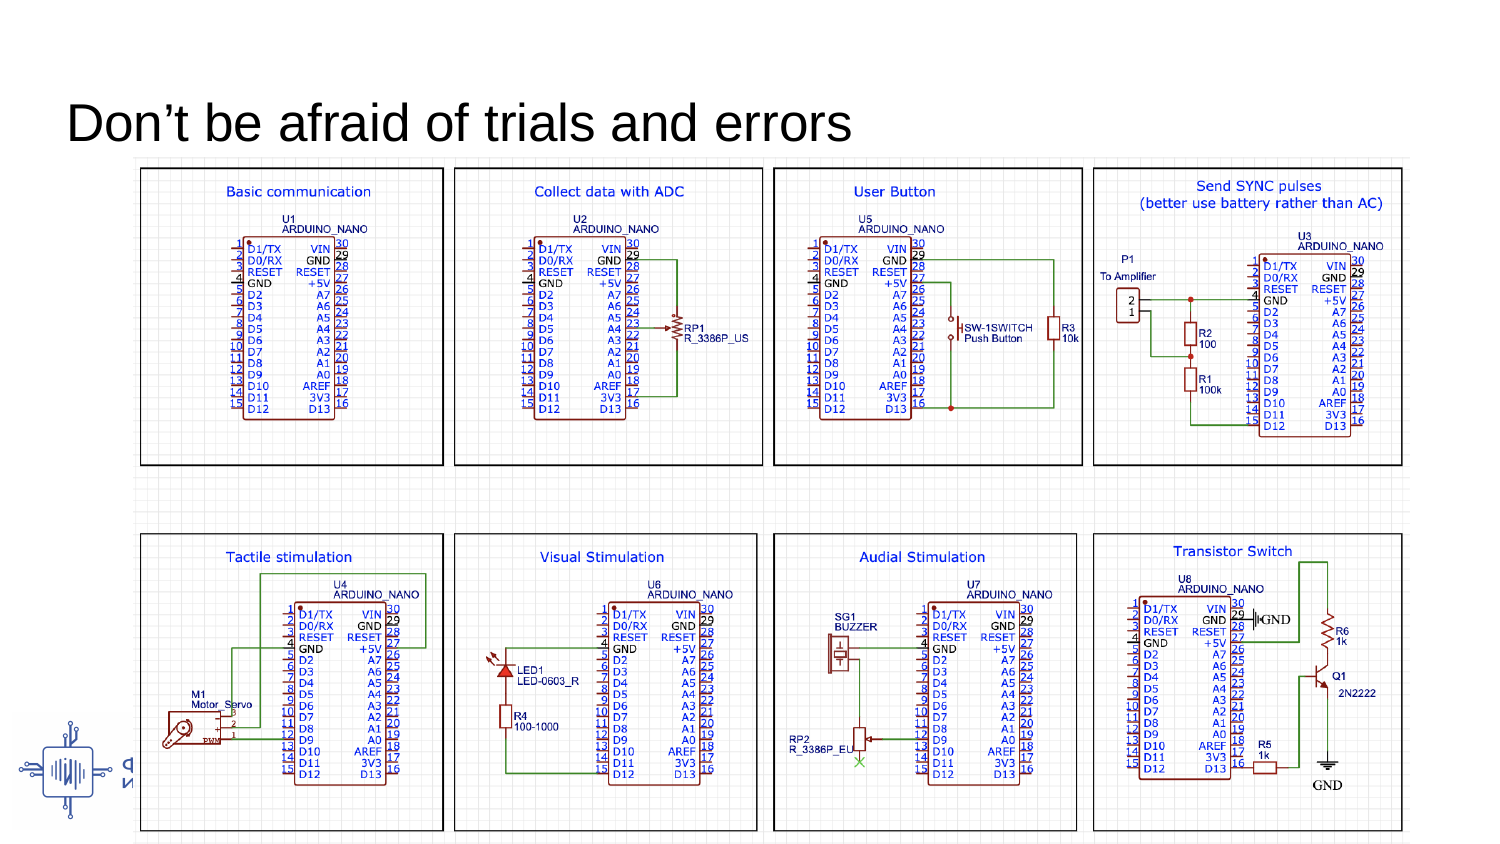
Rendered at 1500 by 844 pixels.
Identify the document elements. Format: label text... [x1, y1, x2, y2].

title Don’t be afraid of trials and errors [51, 72, 1449, 167]
picture [12, 157, 1411, 844]
